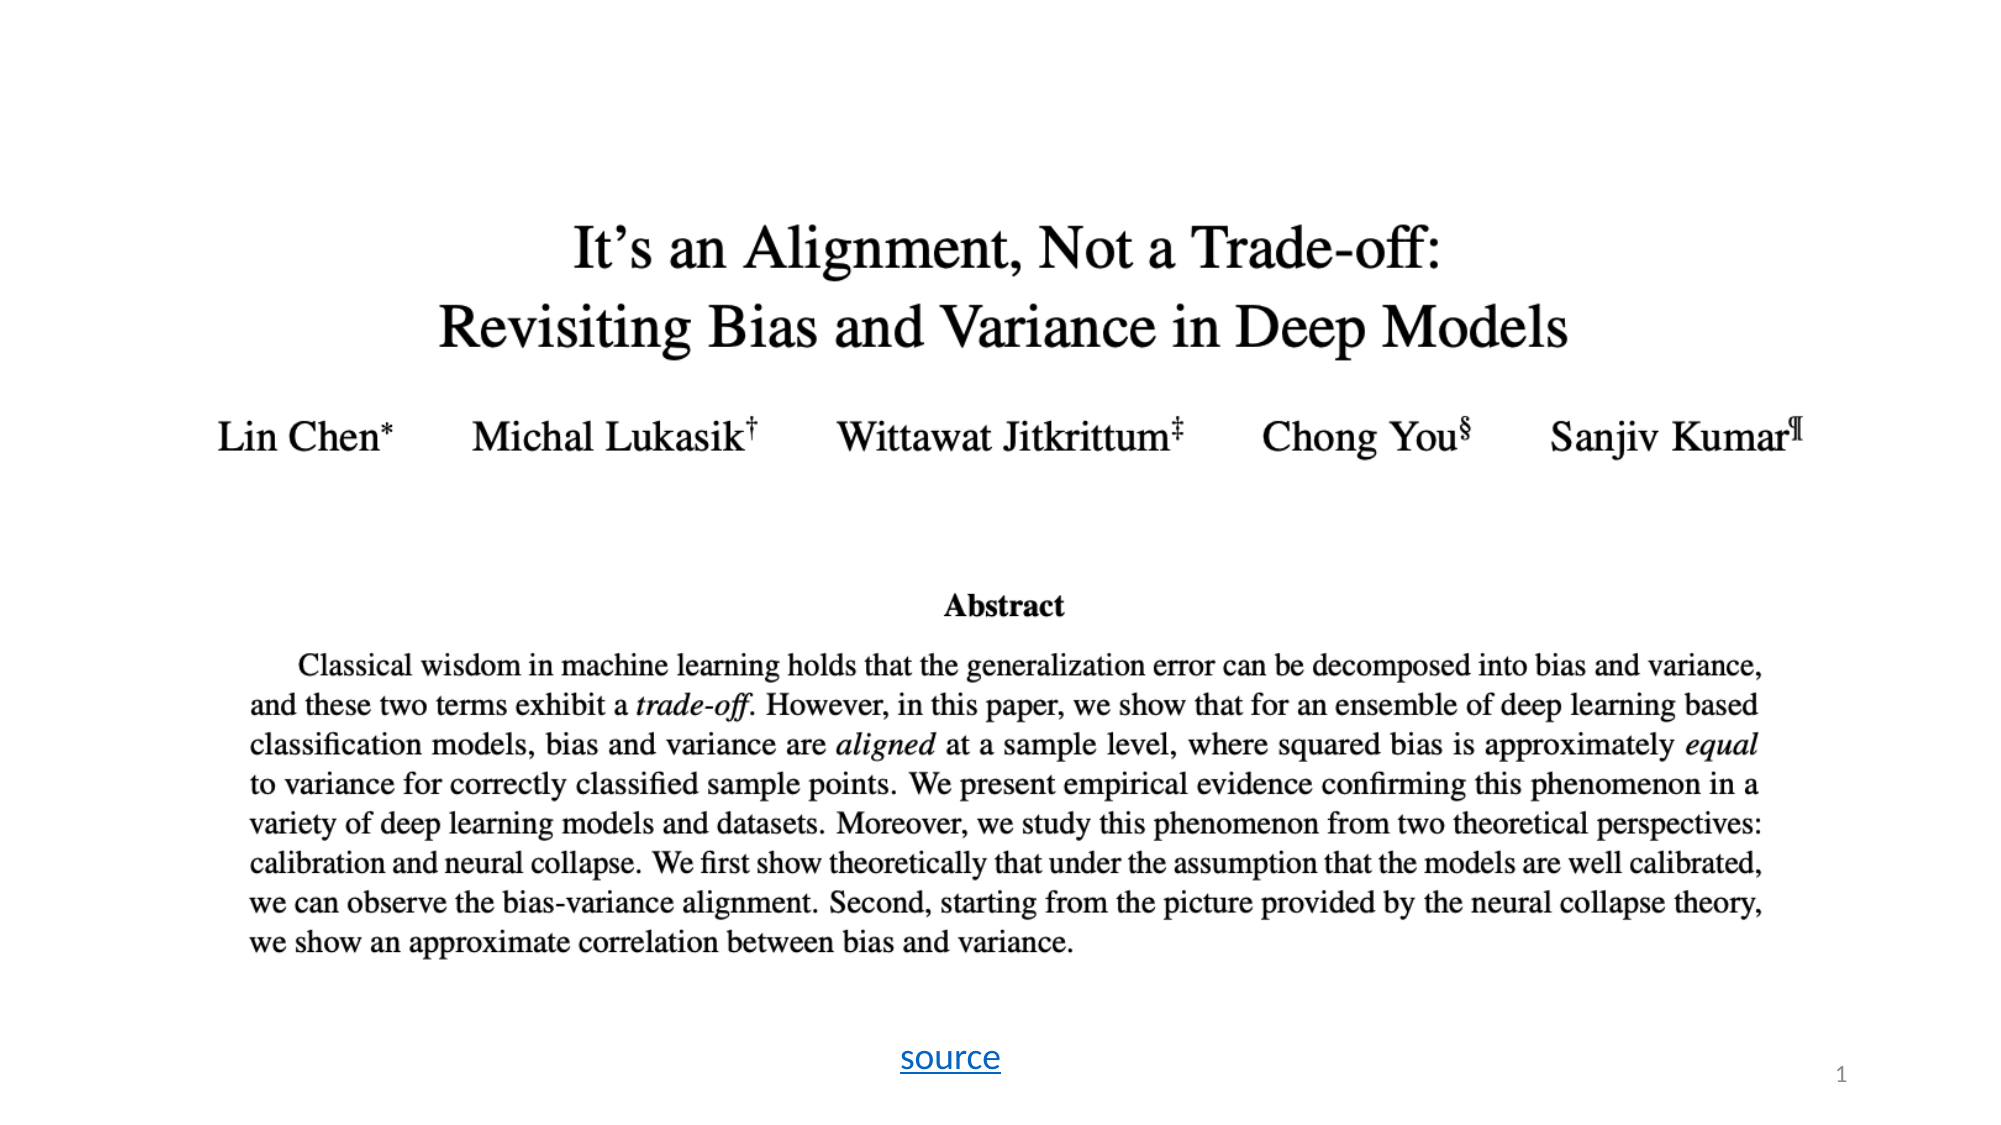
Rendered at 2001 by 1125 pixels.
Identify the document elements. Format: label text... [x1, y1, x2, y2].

picture [133, 111, 1923, 1014]
slide_number 1 [1412, 1042, 1863, 1103]
text_box source [885, 1024, 1017, 1085]
